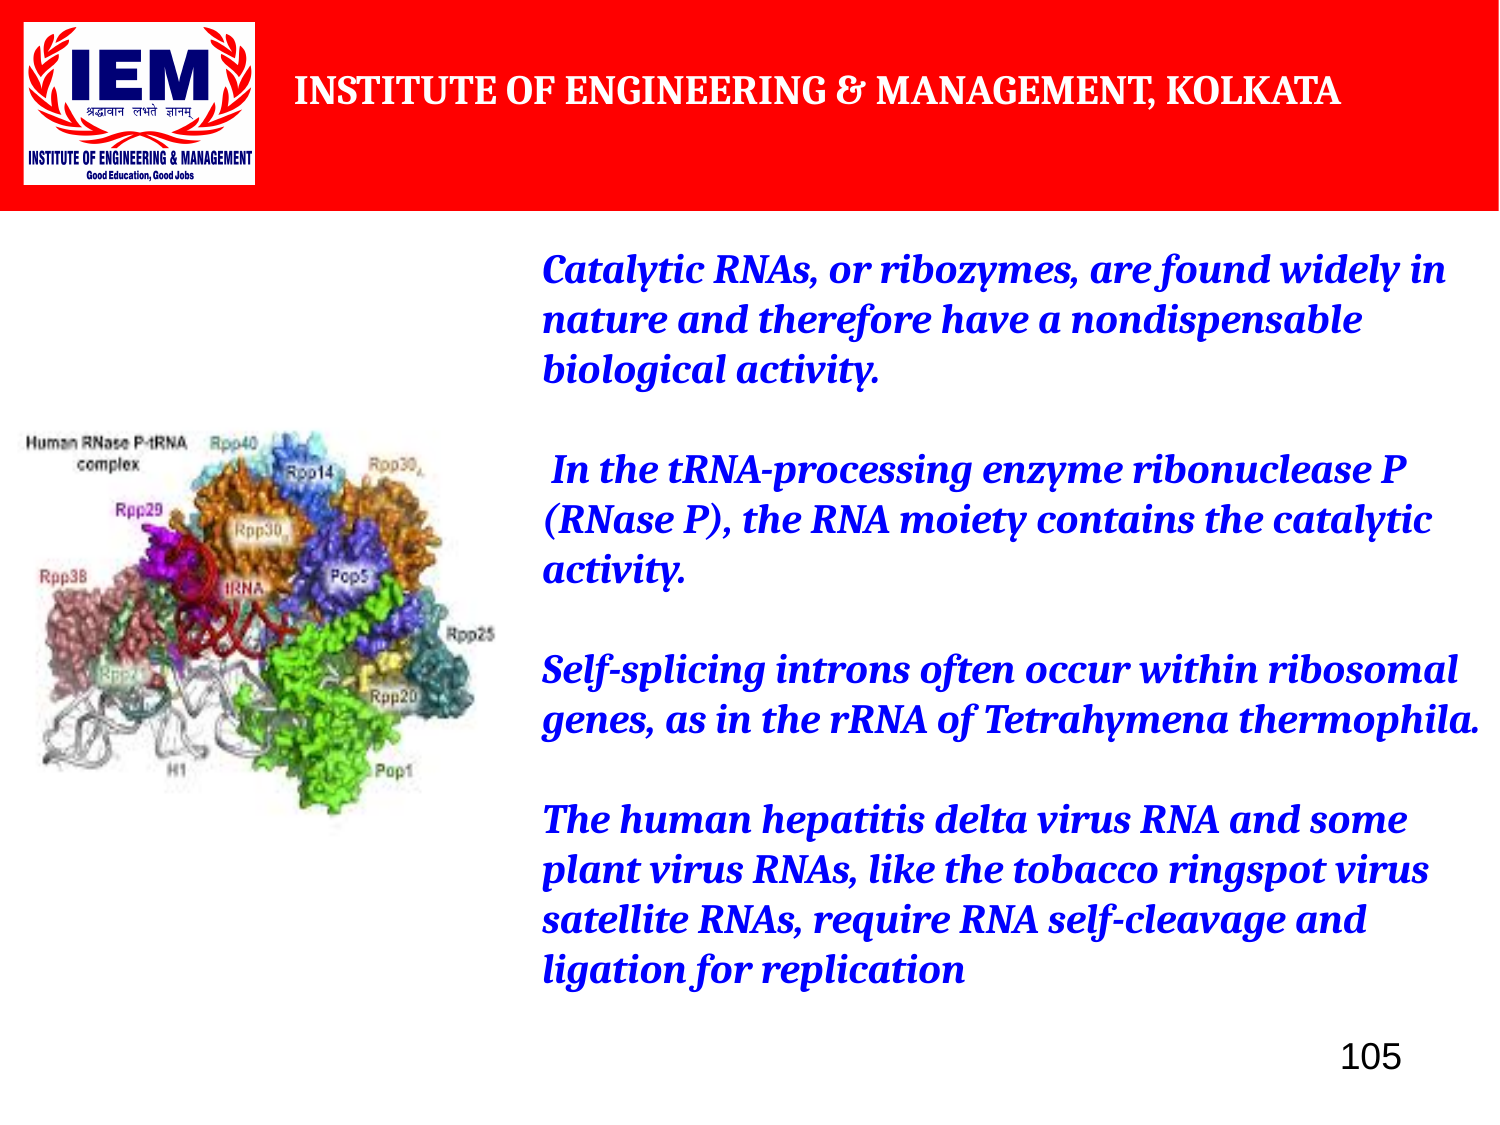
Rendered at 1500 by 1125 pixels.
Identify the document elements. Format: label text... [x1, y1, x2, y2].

text_box Catalytic RNAs, or ribozymes, are found widely in nature and therefore have a nondispensable biological activity. In the tRNA-processing enzyme ribonuclease P (RNase P), the RNA moiety contains the catalytic activity. Self-splicing introns often occur within ribosomal genes, as in the rRNA of Tetrahymena thermophila. The human hepatitis delta virus RNA and some plant virus RNAs, like the tobacco ringspot virus satellite RNAs, require RNA self-cleavage and ligation for replication [527, 234, 1500, 1000]
picture [23, 22, 255, 185]
picture [0, 304, 516, 903]
